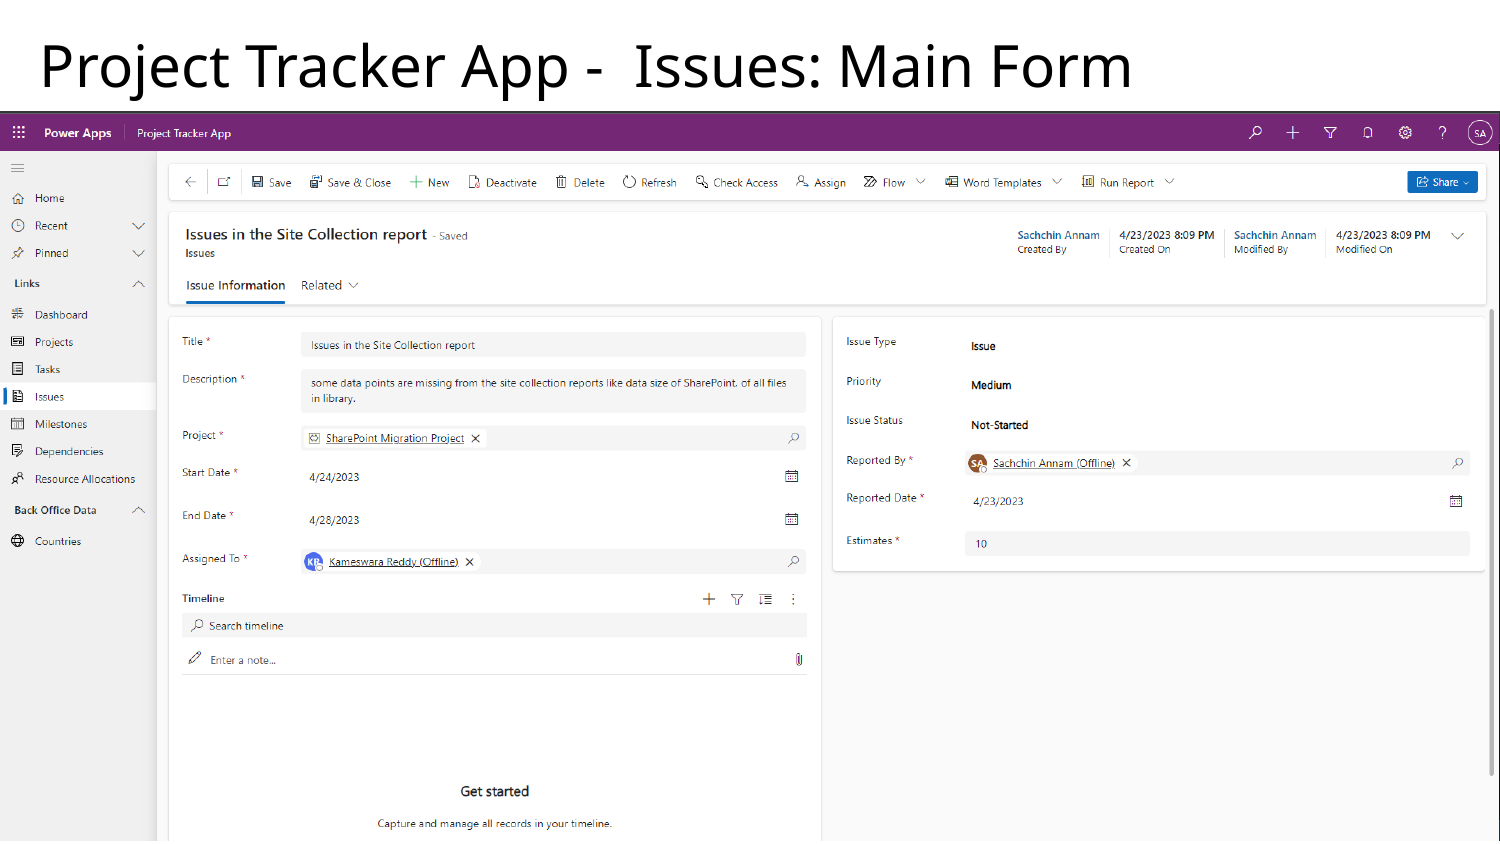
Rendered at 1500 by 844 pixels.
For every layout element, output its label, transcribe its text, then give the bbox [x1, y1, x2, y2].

text_box Project Tracker App - Issues: Main Form [24, 14, 1385, 110]
picture [0, 111, 1500, 841]
